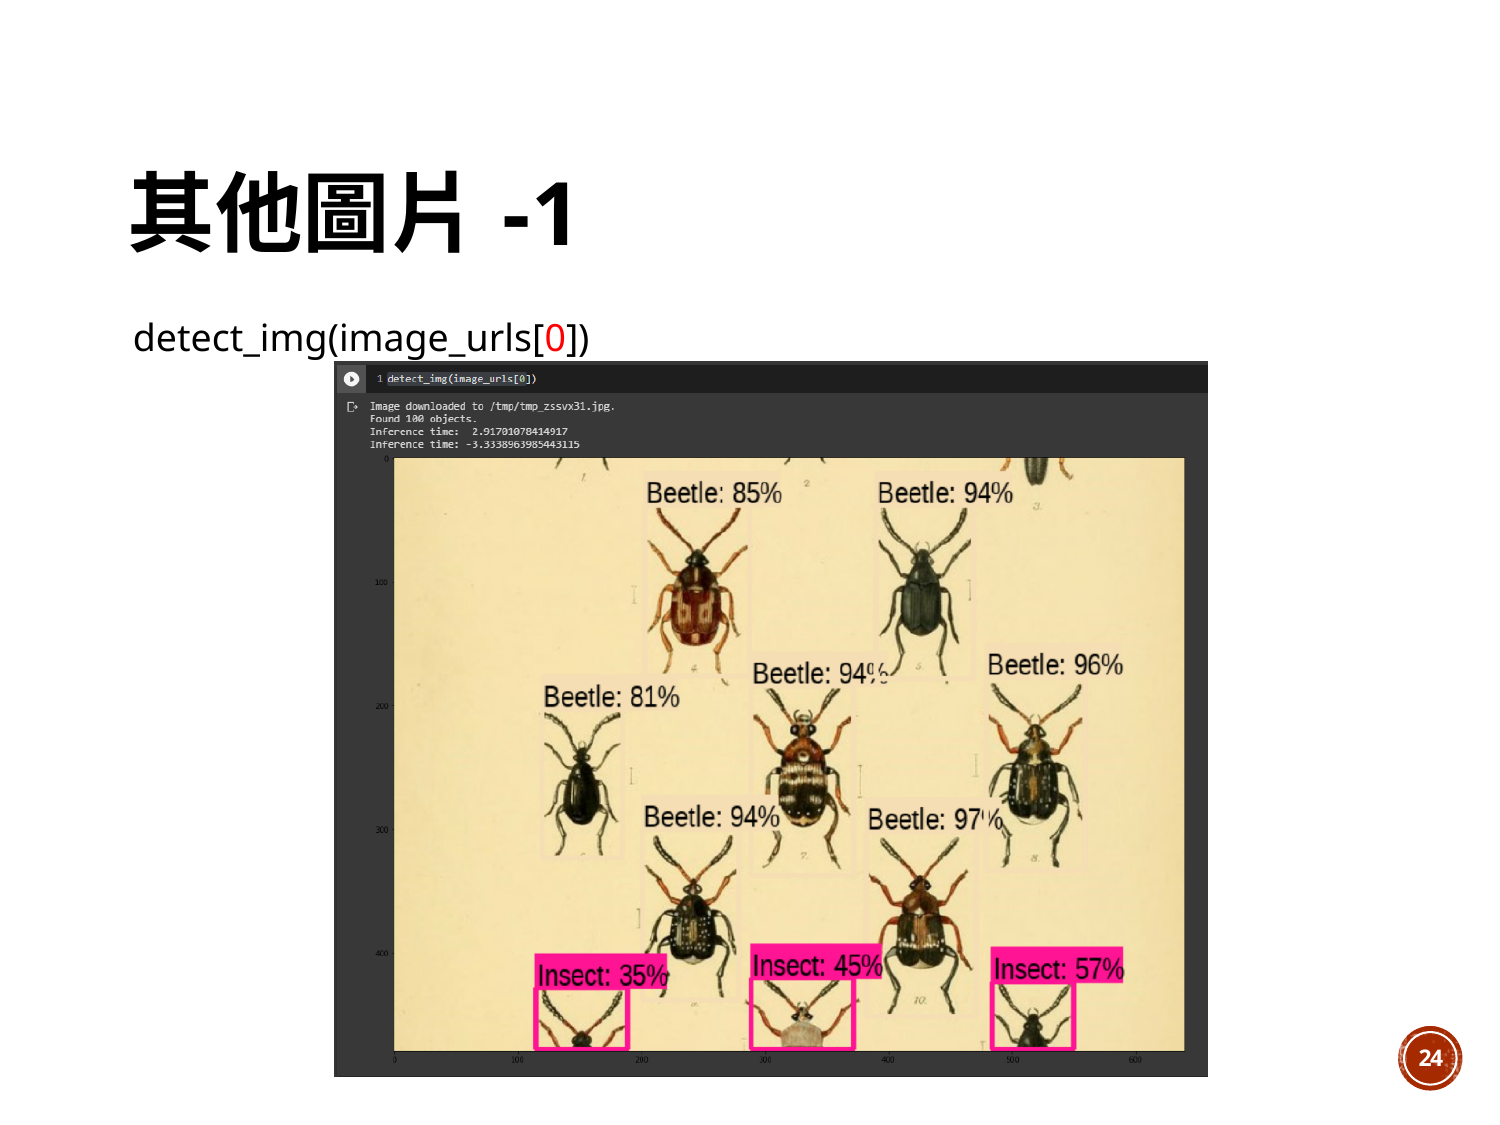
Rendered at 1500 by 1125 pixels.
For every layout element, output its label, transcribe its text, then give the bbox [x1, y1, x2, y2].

table_header detect_img(image_urls[0]) [119, 305, 1392, 367]
picture [334, 361, 1208, 1077]
title 其他圖片-1 [112, 79, 1388, 344]
slide_number 23 [1391, 1028, 1471, 1089]
